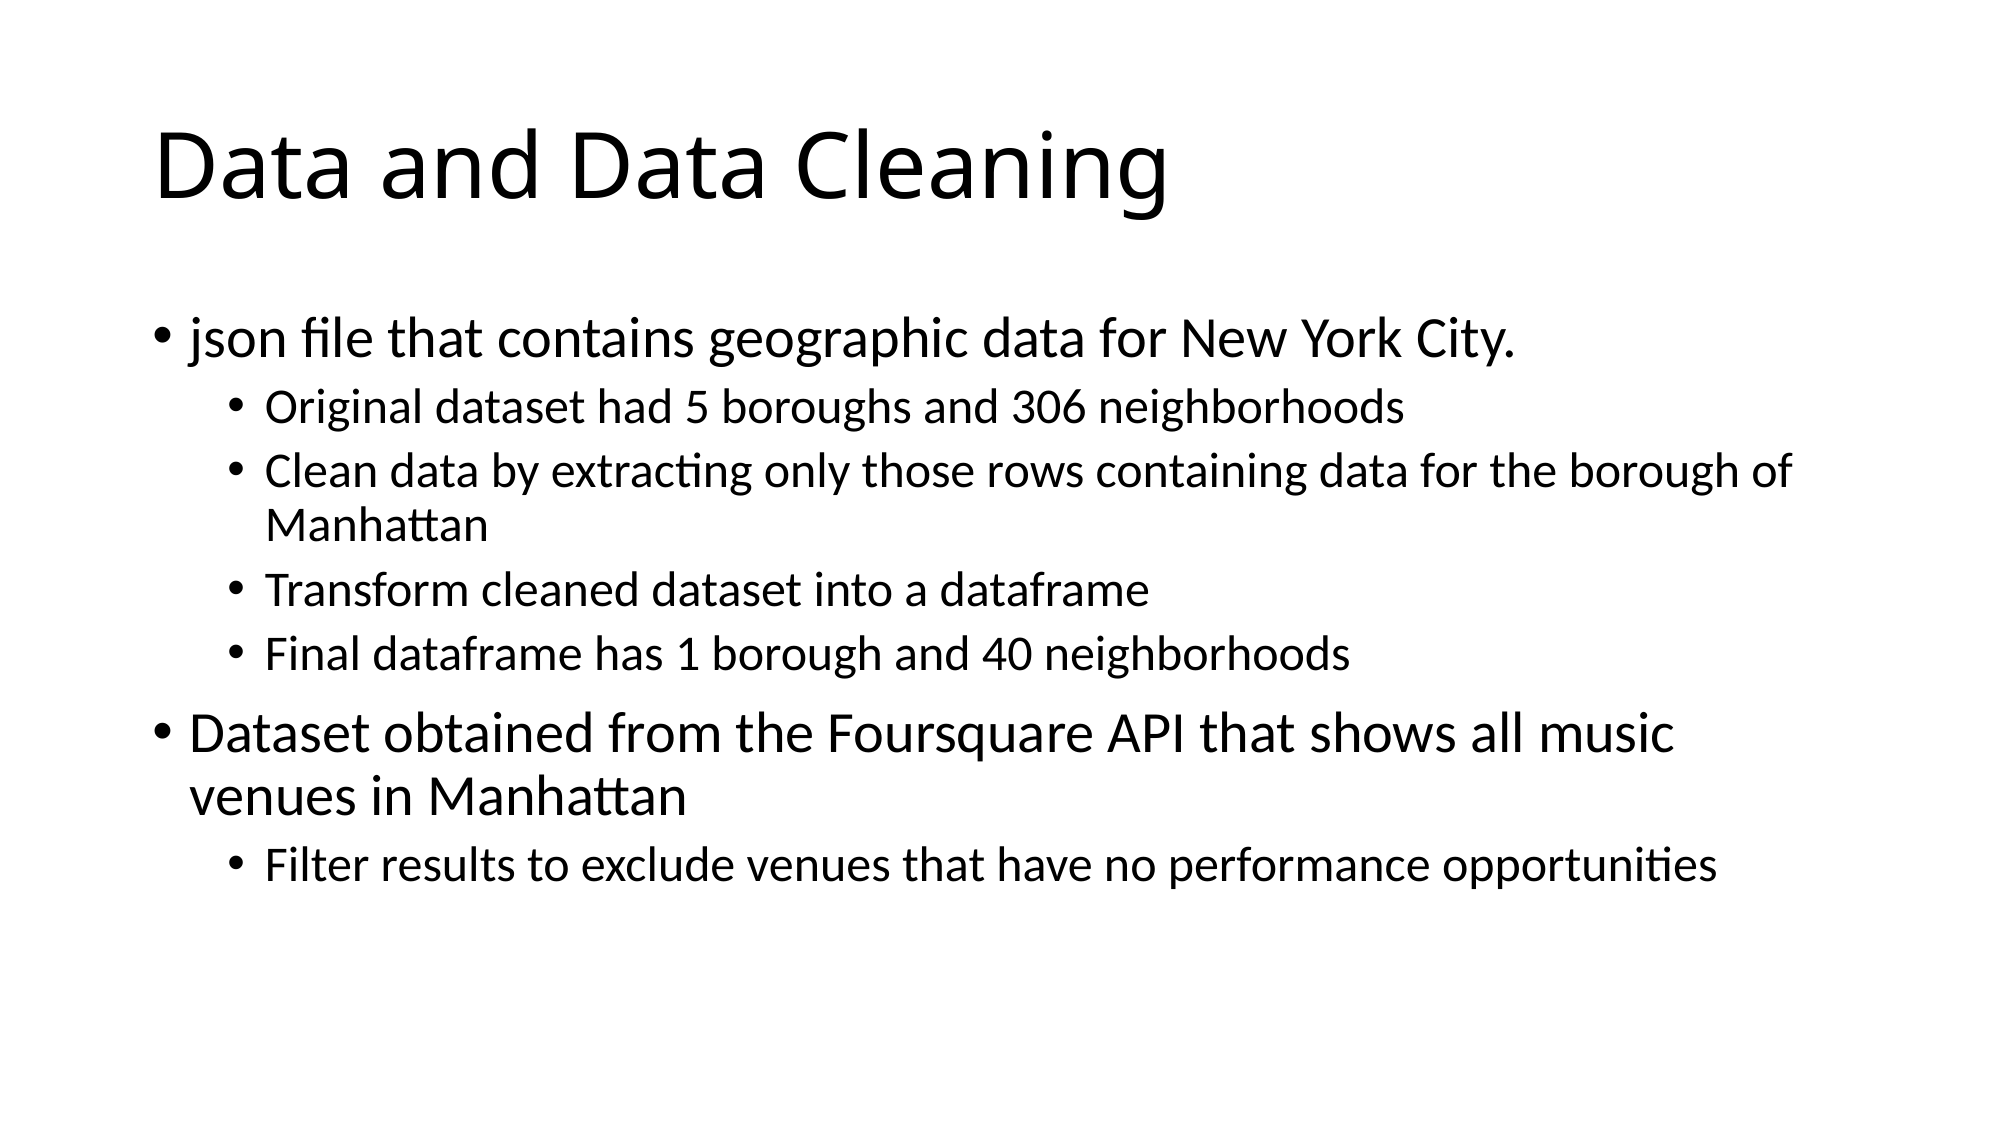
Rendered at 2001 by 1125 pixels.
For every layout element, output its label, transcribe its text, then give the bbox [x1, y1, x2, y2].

list json file that contains geographic data for New York City. Original dataset had 5 boroughs and 306 neighborhoods Clean data by extracting only those rows containing data for the borough of Manhattan Transform cleaned dataset into a dataframe Final dataframe has 1 borough and 40 neighborhoods Dataset obtained from the Foursquare API that shows all music venues in Manhattan Filter results to exclude venues that have no performance opportunities [137, 299, 1863, 1014]
title Data and Data Cleaning [137, 59, 1863, 278]
